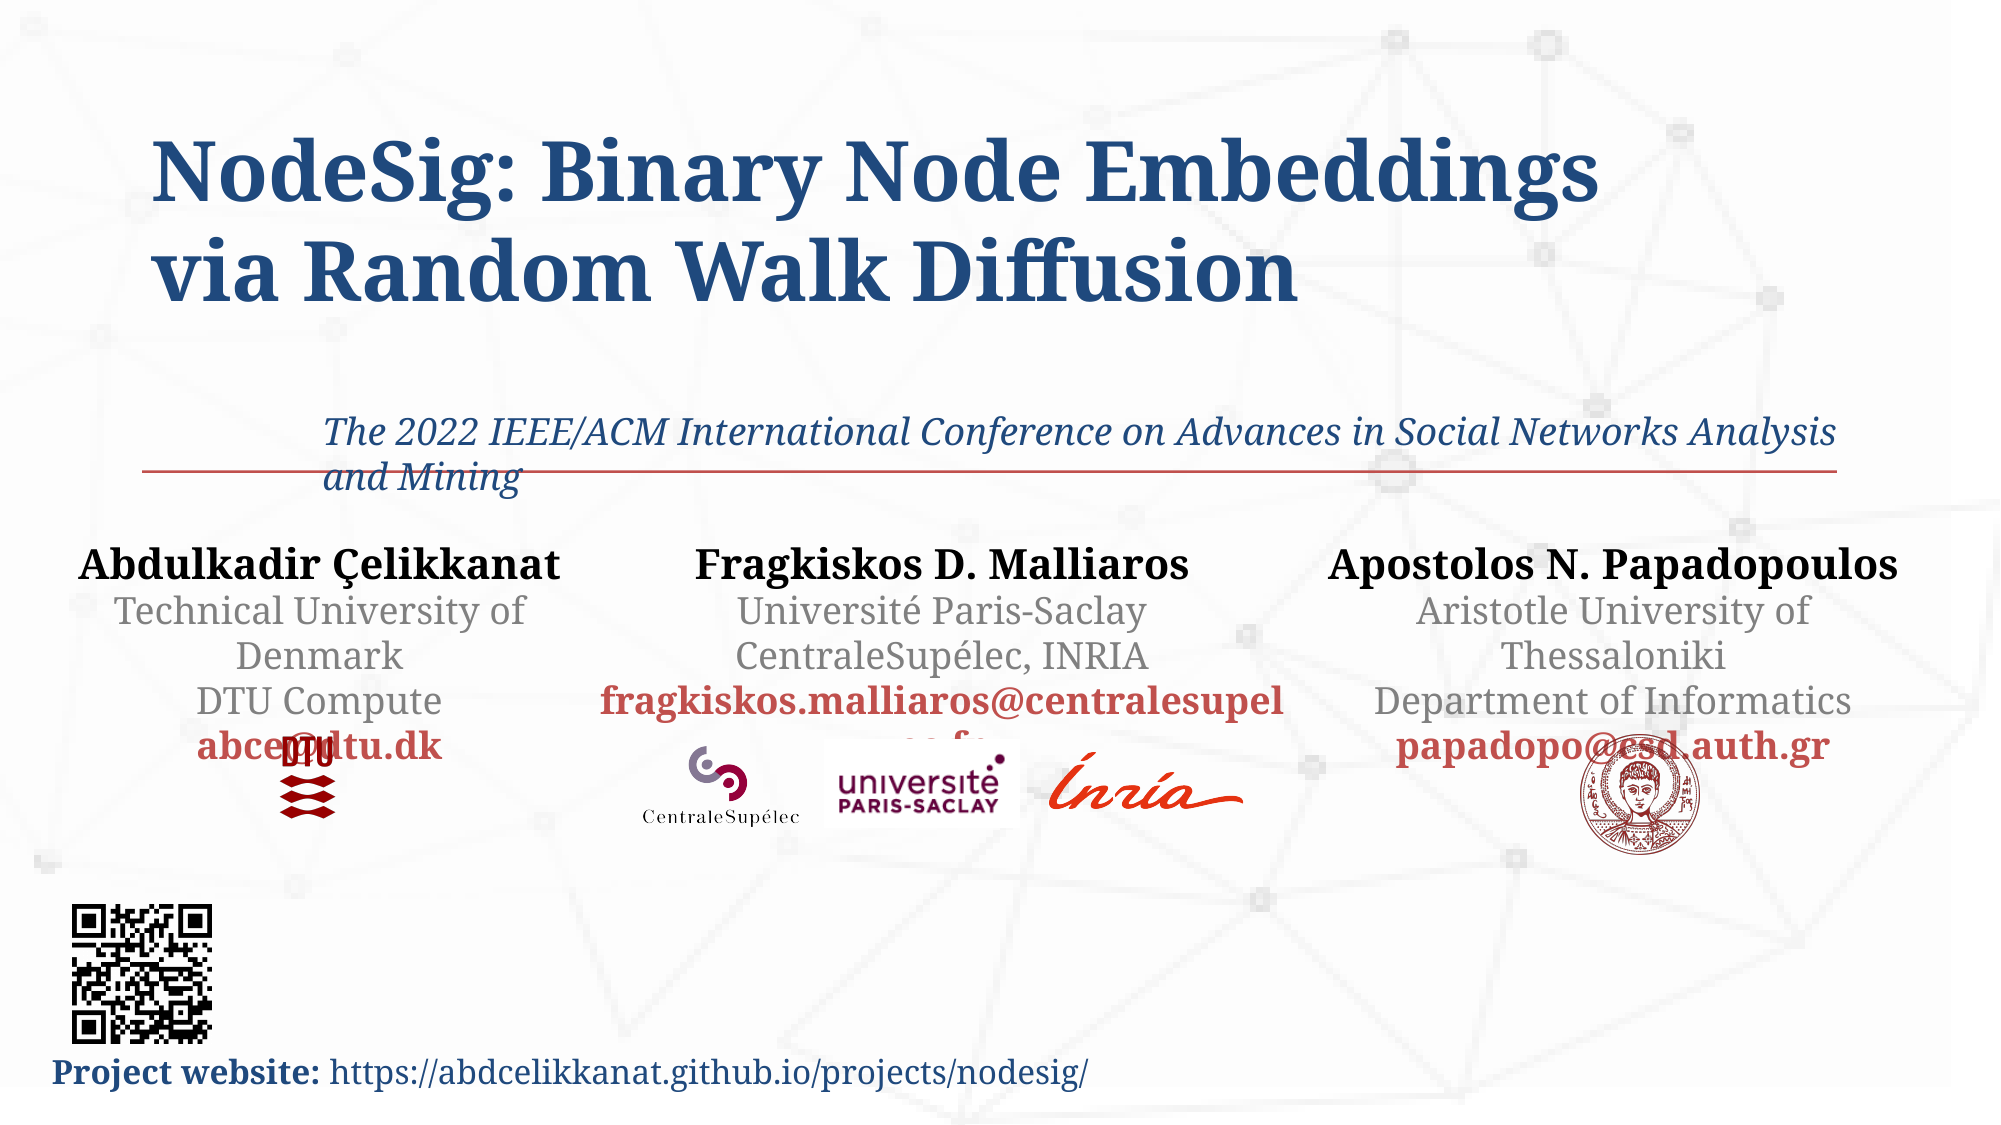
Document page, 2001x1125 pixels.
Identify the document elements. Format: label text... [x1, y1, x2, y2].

picture [643, 746, 799, 827]
text_box The 2022 IEEE/ACM International Conference on Advances in Social Networks Analysis and Mining [307, 400, 1888, 506]
text_box Fragkiskos D. Malliaros Université Paris-Saclay CentraleSupélec, INRIA fragkiskos.malliaros@centralesupelec.fr [622, 530, 1302, 775]
text_box Project website: https://abdcelikkanat.github.io/projects/nodesig/ [37, 1043, 1105, 1099]
picture [1580, 734, 1700, 855]
picture [824, 739, 1020, 828]
text_box [141, 469, 307, 474]
picture [72, 904, 212, 1044]
text_box Abdulkadir Çelikkanat Technical University of Denmark DTU Compute abce@dtu.dk [17, 530, 622, 775]
text_box Apostolos N. Papadopoulos Aristotle University of Thessaloniki Department of Informatics papadopo@csd.auth.gr [1302, 530, 1925, 775]
picture [1040, 743, 1252, 818]
picture [272, 727, 343, 828]
text_box NodeSig: Binary Node Embeddings via Random Walk Diffusion [136, 110, 1700, 326]
